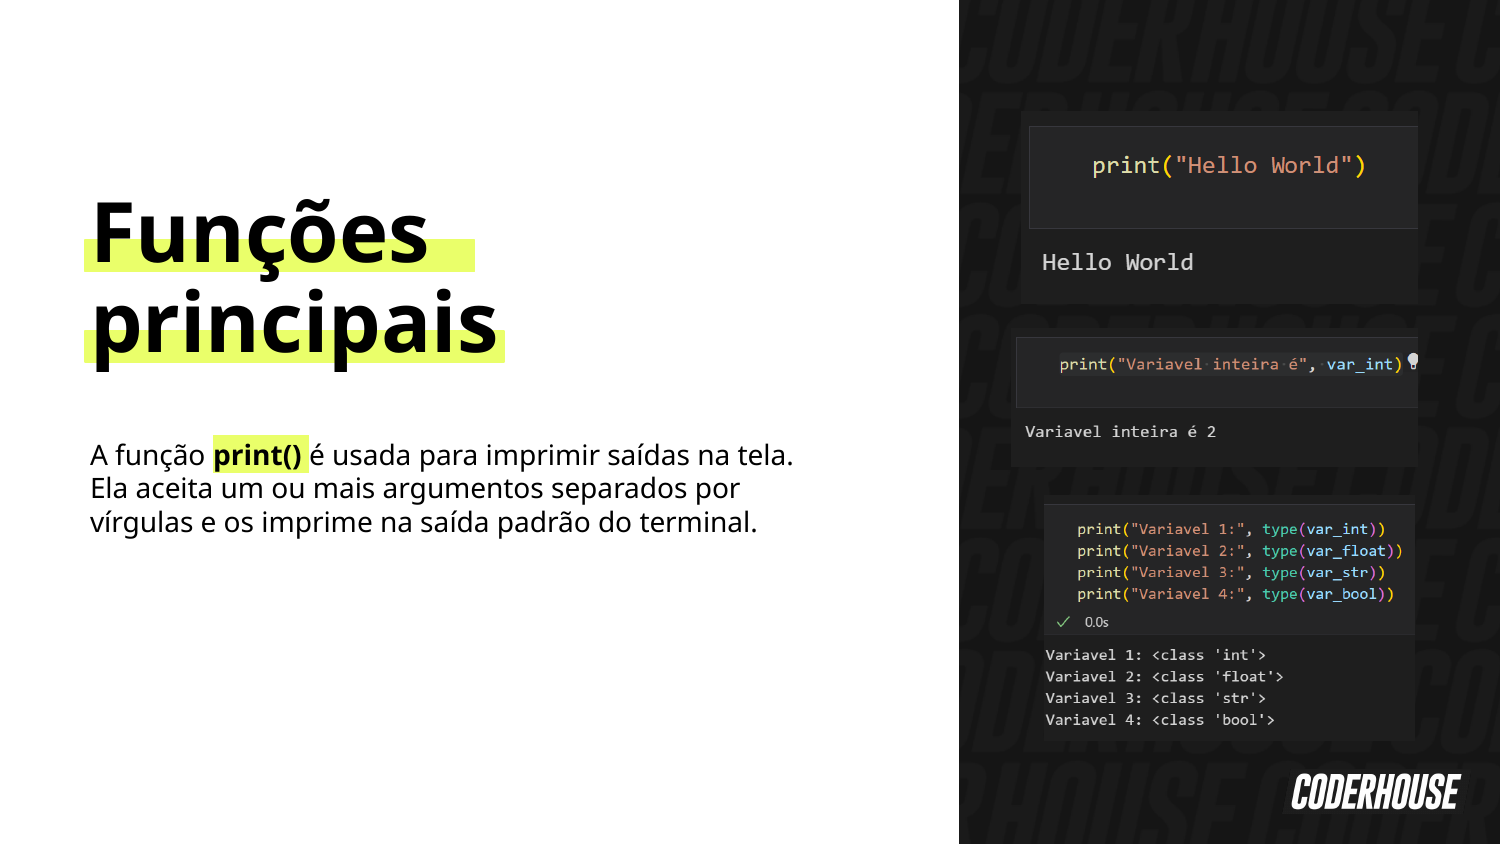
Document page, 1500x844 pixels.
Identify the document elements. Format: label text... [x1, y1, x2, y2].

text_box Funções principais [75, 175, 851, 386]
text_box A função print() é usada para imprimir saídas na tela. Ela aceita um ou mais argumentos separados por vírgulas e os imprime na saída padrão do terminal. [75, 421, 851, 655]
picture [958, 0, 1500, 844]
